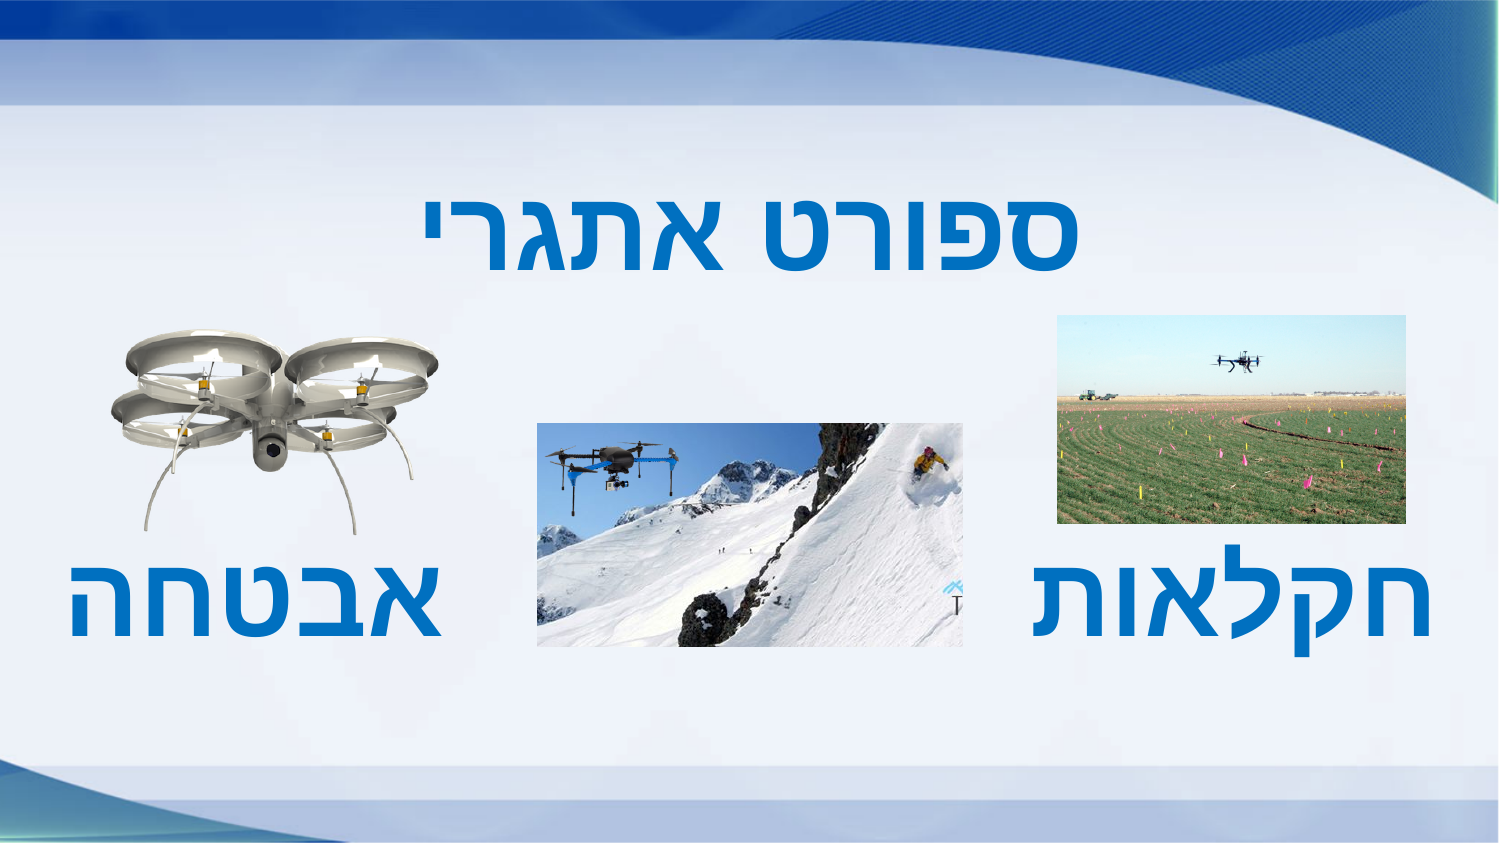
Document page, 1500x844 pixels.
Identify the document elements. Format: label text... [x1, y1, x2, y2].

text_box ספורט אתגרי [389, 150, 1111, 301]
picture [0, 647, 1500, 844]
picture [0, 0, 1500, 567]
text_box אבטחה [0, 516, 573, 667]
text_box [537, 409, 963, 647]
text_box חקלאות [915, 516, 1500, 667]
